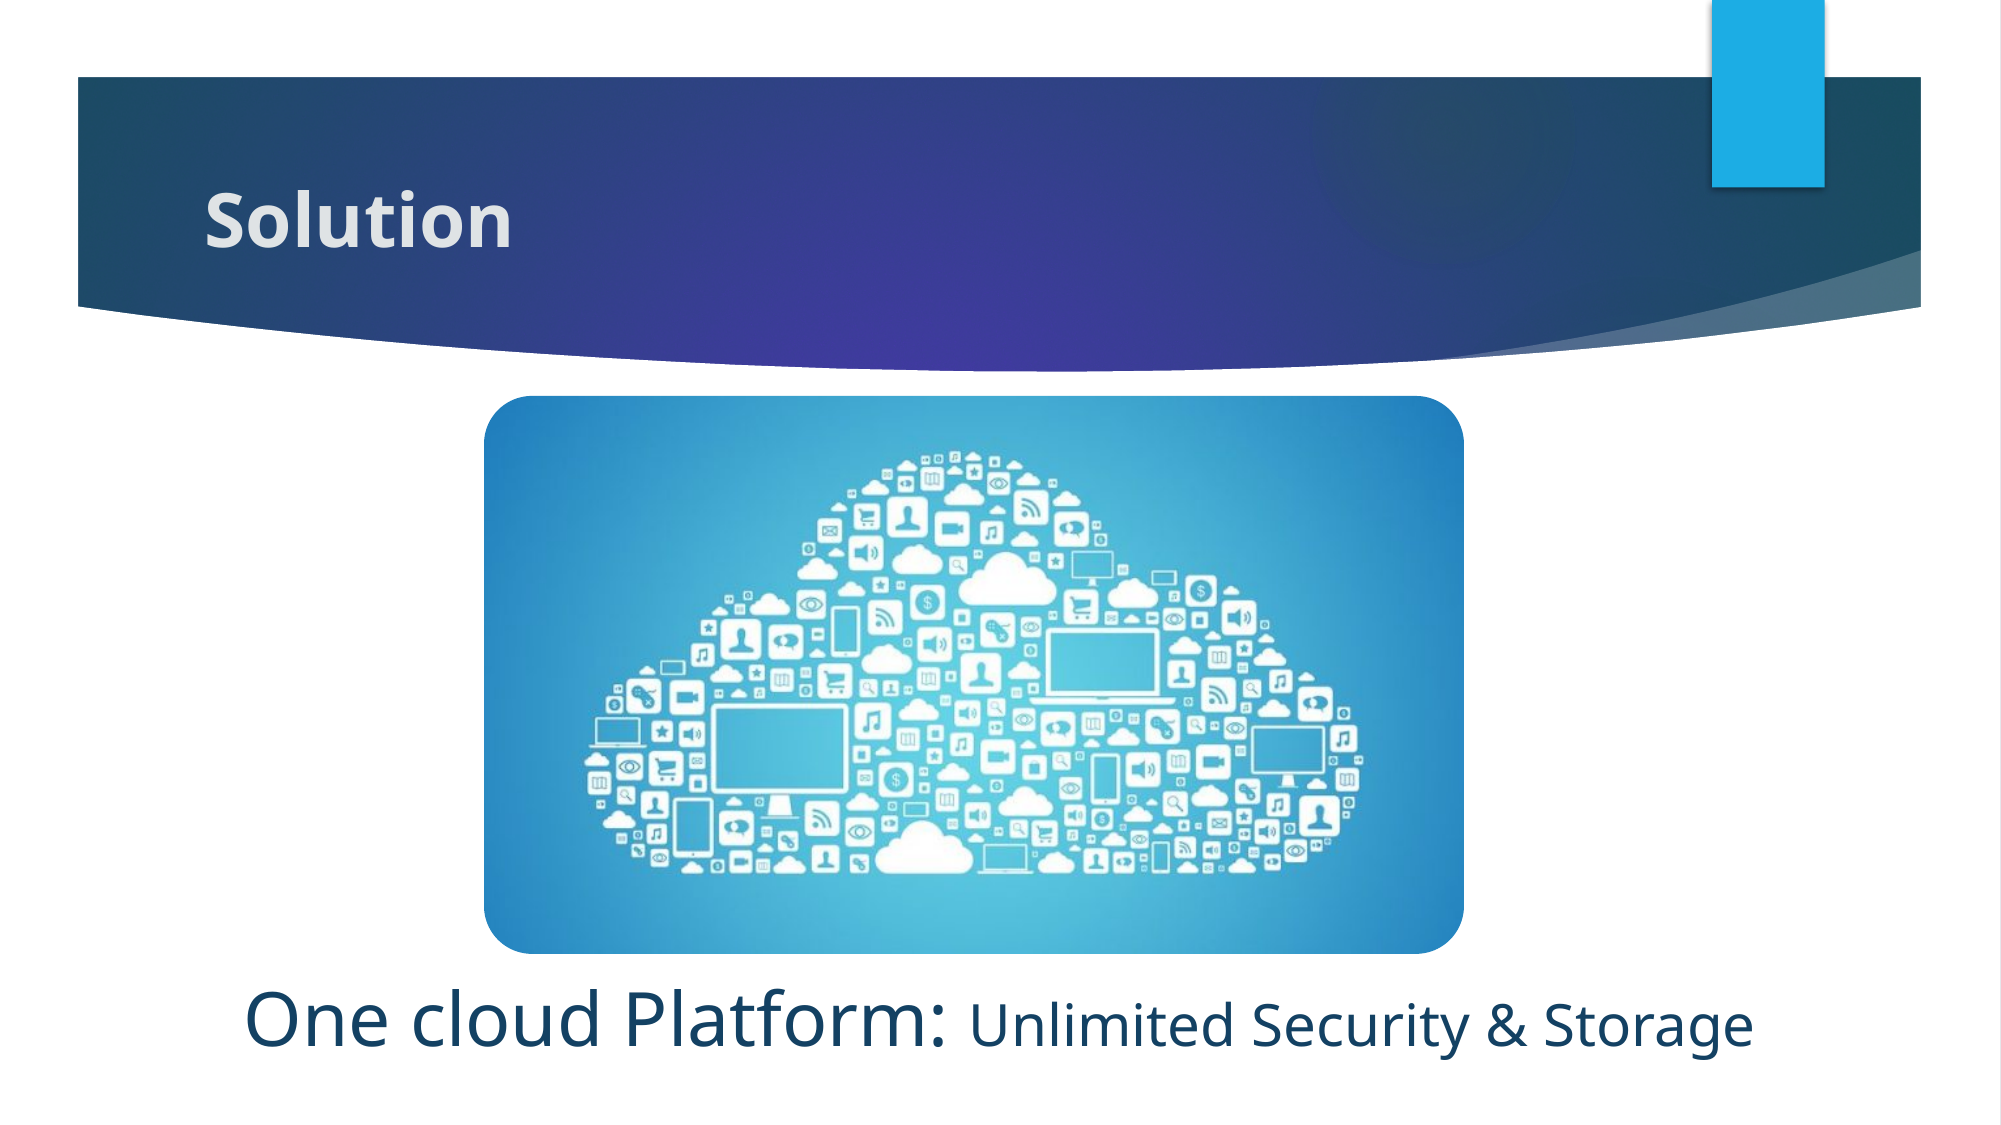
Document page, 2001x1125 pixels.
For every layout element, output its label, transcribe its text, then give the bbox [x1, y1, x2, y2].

title Solution [189, 159, 1627, 276]
picture [483, 395, 1465, 955]
text_box One cloud Platform: Unlimited Security & Storage [209, 958, 1810, 1075]
